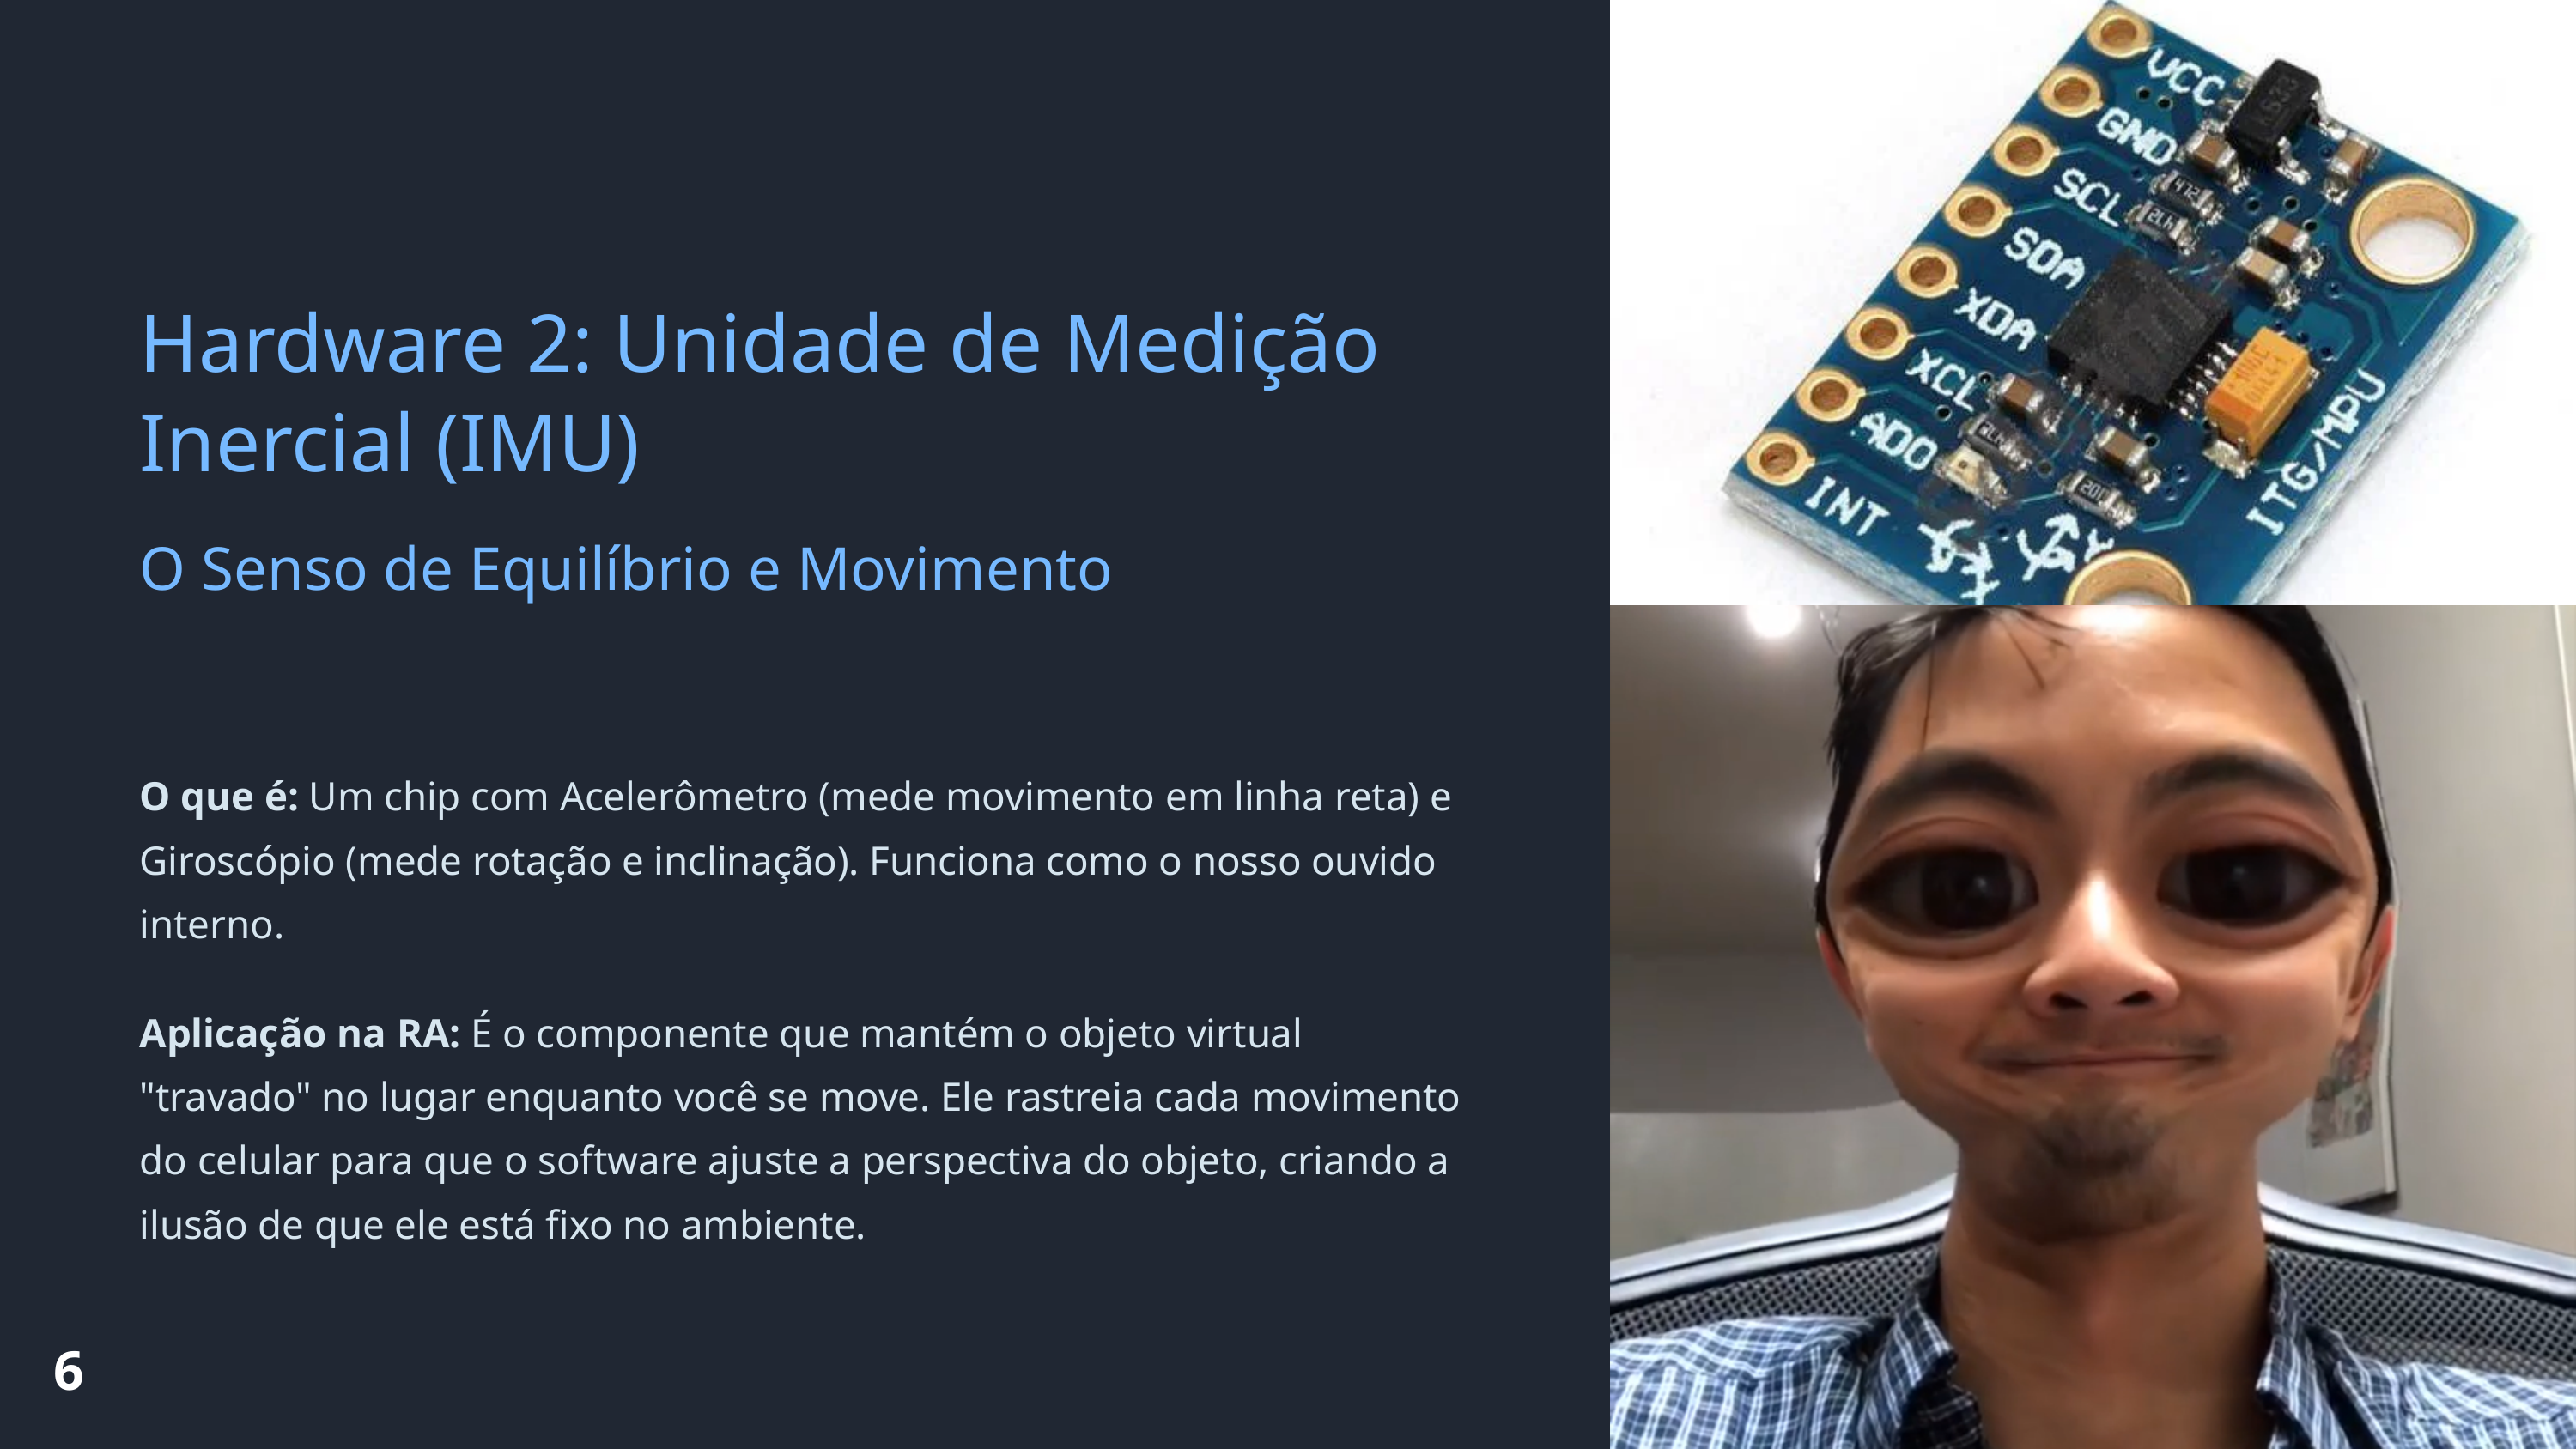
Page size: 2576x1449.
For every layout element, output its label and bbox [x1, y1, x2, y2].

text_box [1609, 605, 2576, 1449]
text_box [0, 0, 1607, 1449]
text_box [1609, 0, 2576, 604]
